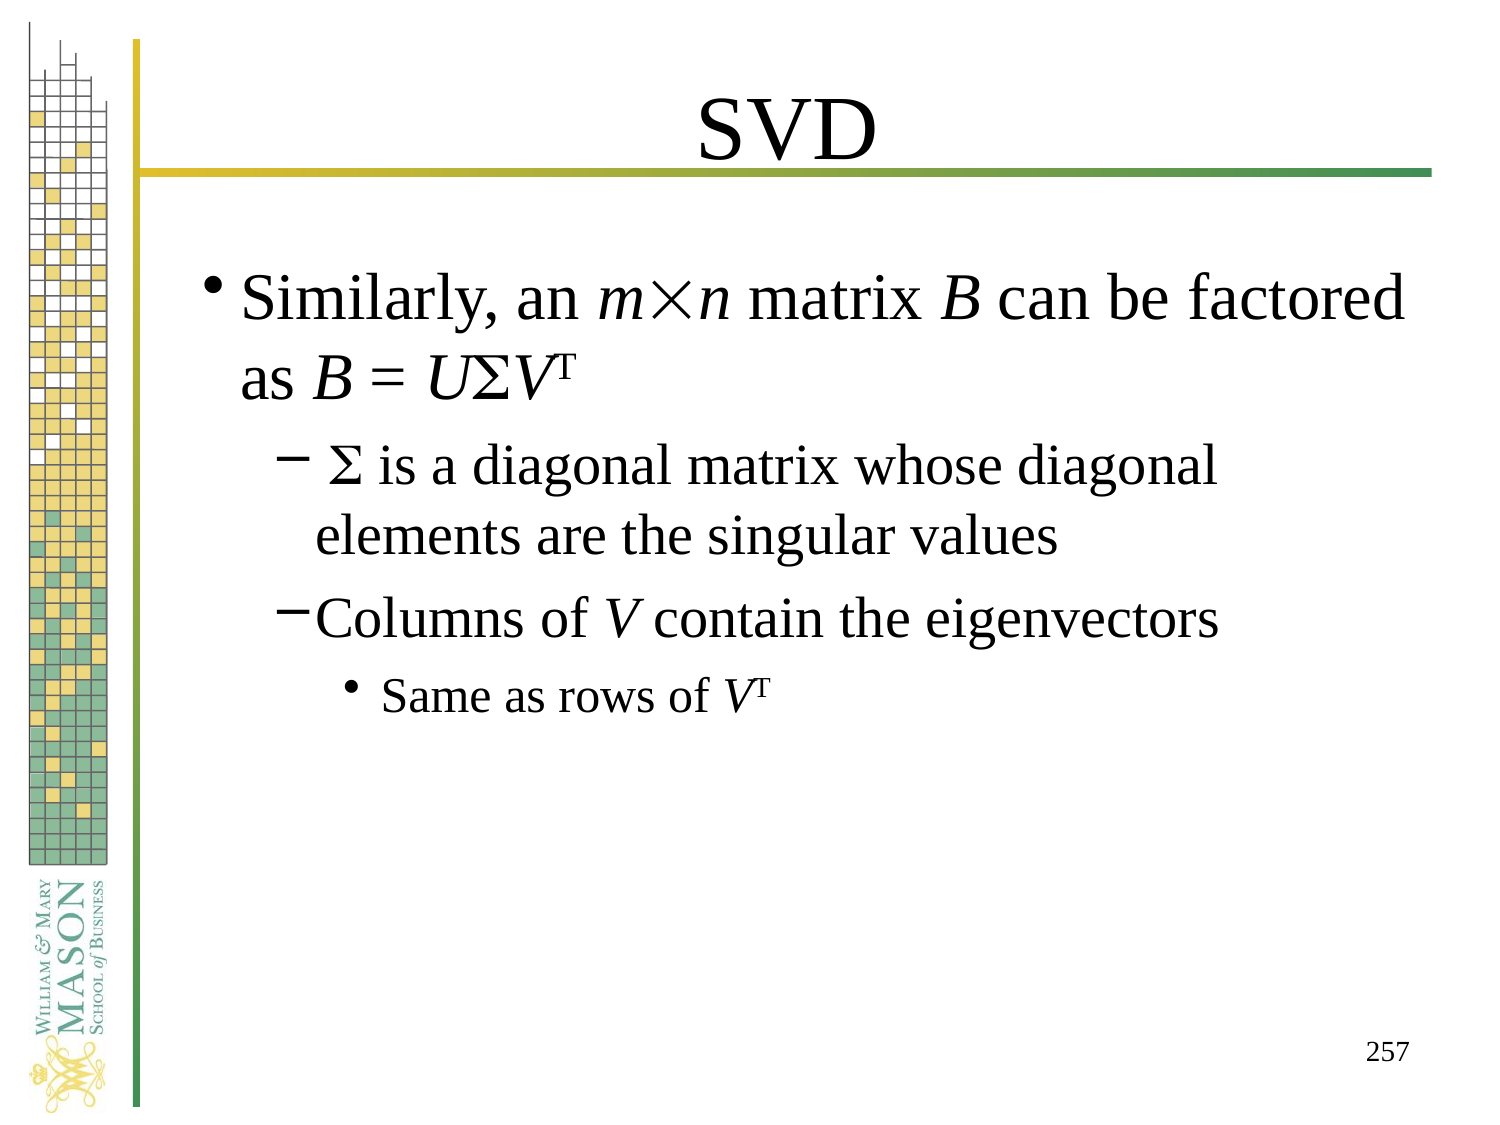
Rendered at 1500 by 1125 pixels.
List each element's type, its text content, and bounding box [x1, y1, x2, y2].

slide_number 69 [29, 879, 107, 1113]
title SVD [150, 45, 1425, 200]
list Similarly, an mn matrix B can be factored as B = USVT S is a diagonal matrix whose diagonal elements are the singular values Columns of V contain the eigenvectors Same as rows of VT [150, 237, 1425, 1005]
slide_number 257 [1048, 1024, 1426, 1103]
